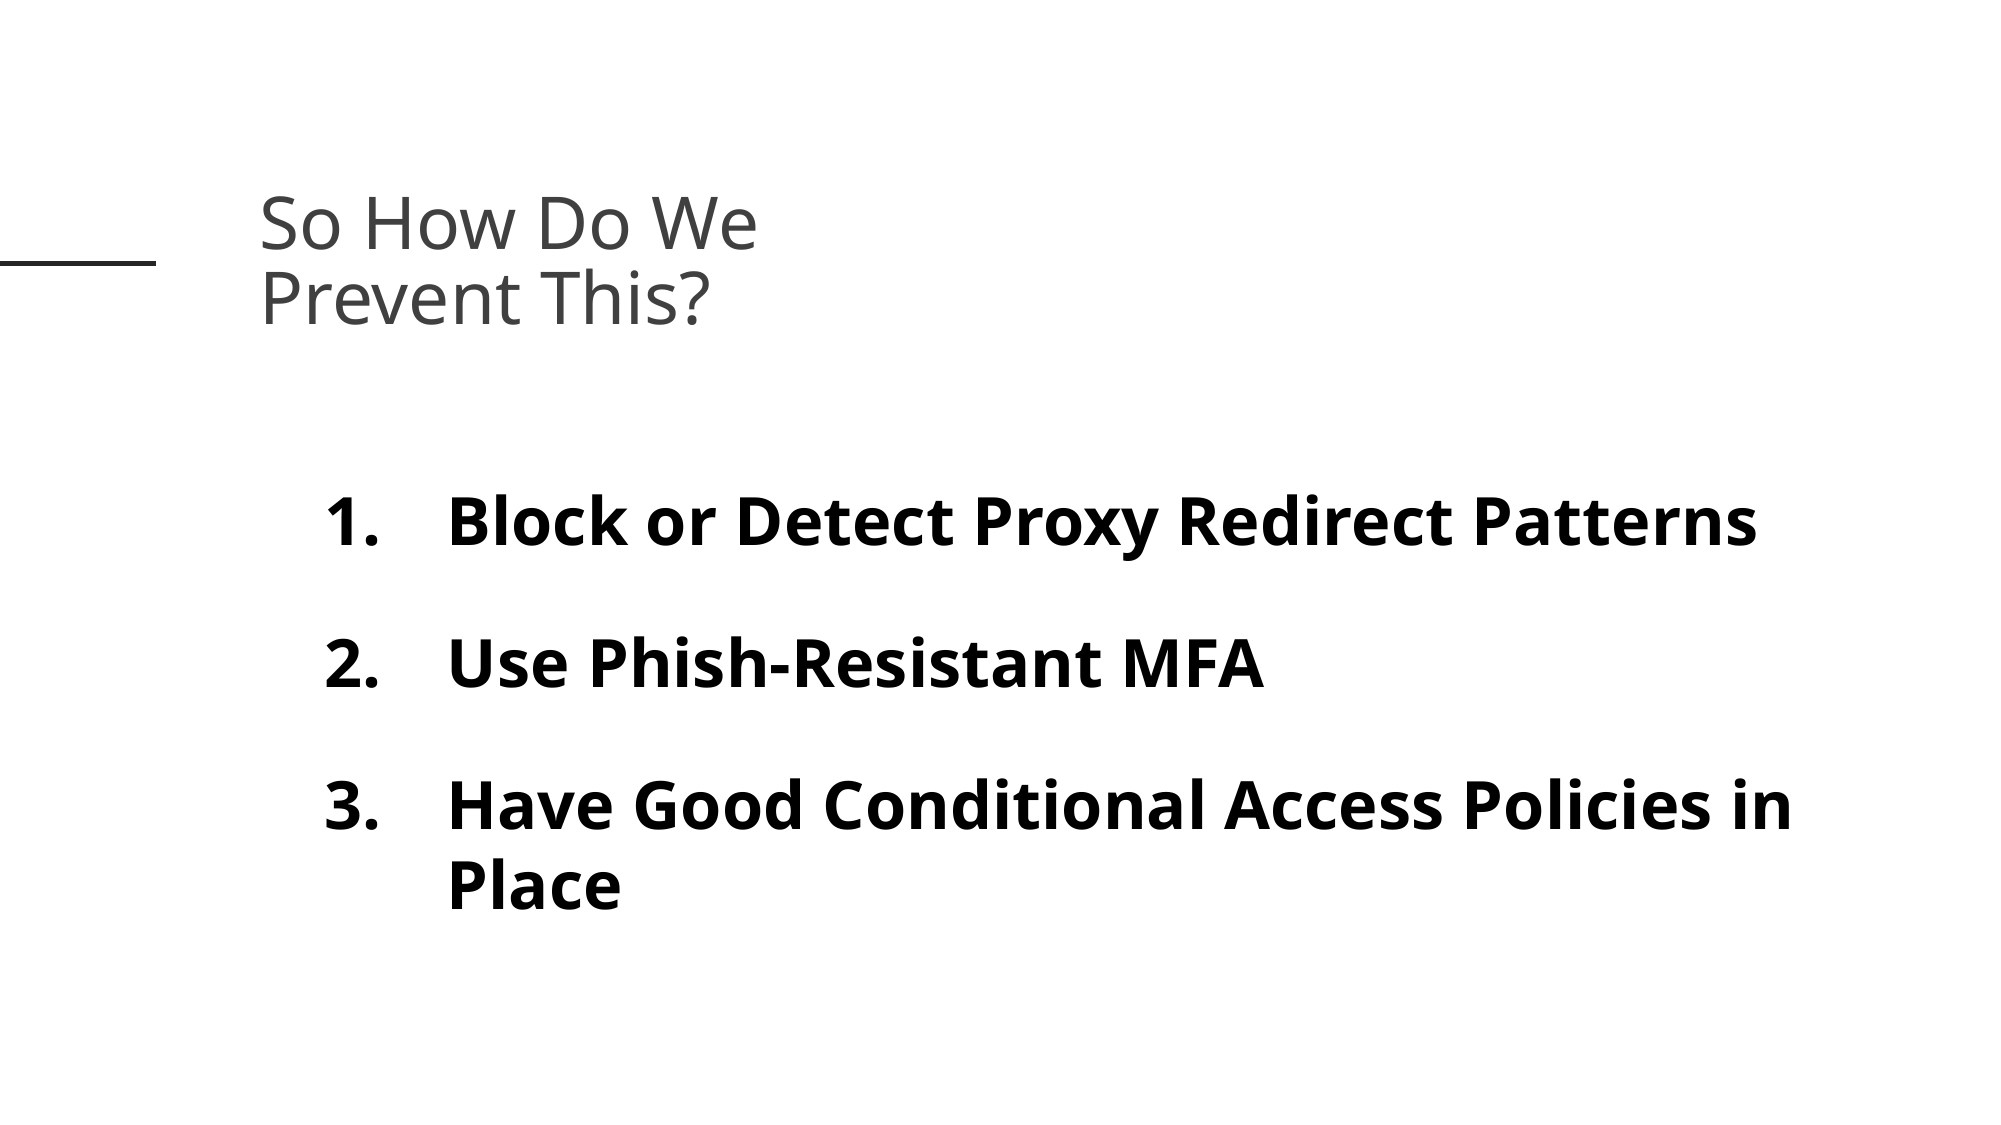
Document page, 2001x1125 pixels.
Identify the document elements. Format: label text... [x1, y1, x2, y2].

text_box Block or Detect Proxy Redirect Patterns Use Phish-Resistant MFA Have Good Conditional Access Policies in Place [310, 470, 1862, 931]
text_box So How Do We Prevent This? [244, 181, 1000, 347]
